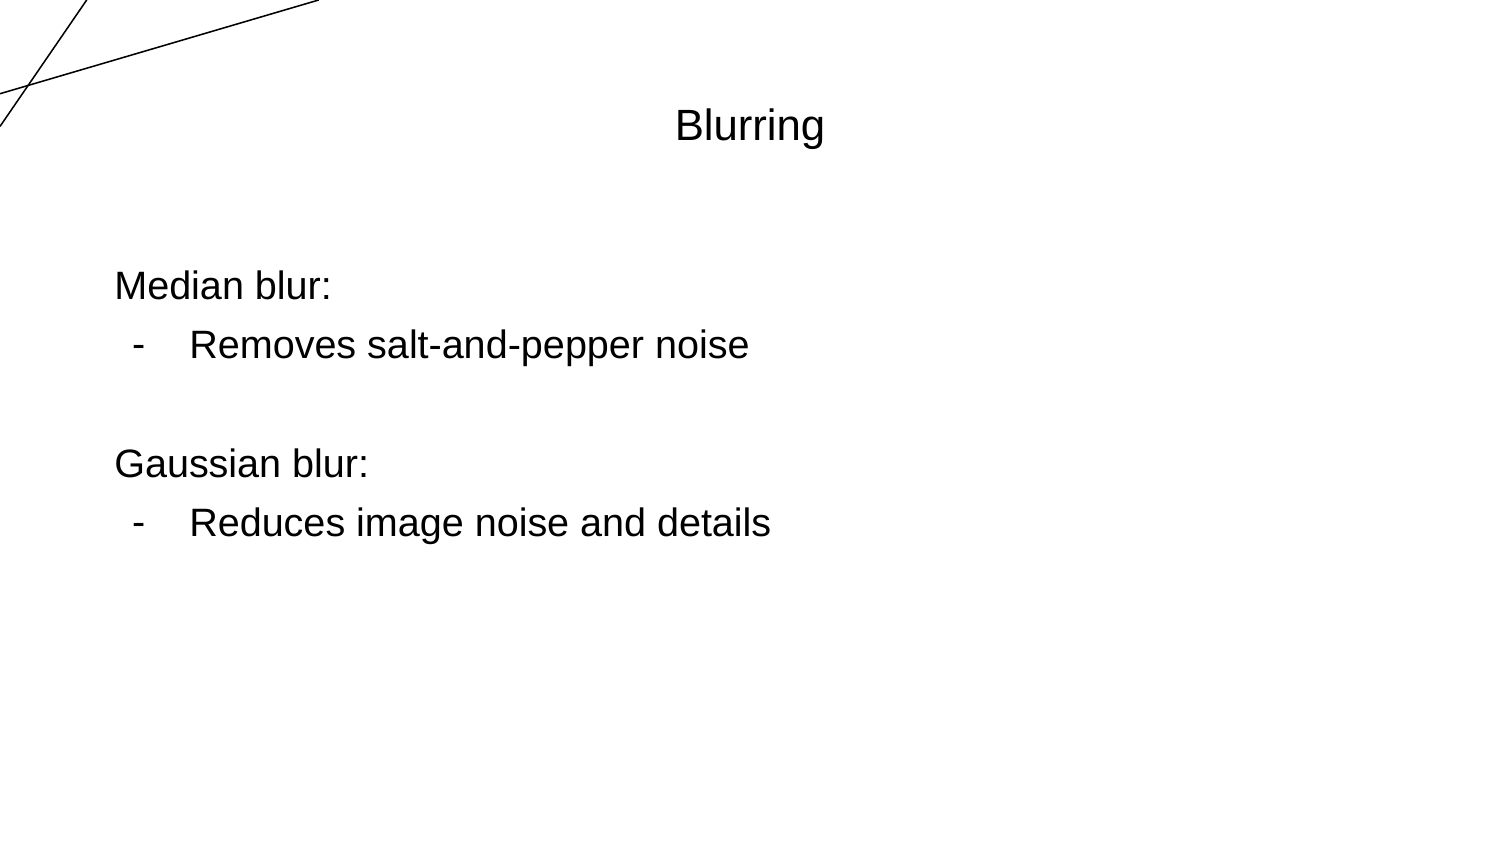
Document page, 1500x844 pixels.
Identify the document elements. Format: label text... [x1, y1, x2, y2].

text_box Median blur: Removes salt-and-pepper noise Gaussian blur: Reduces image noise and details [103, 259, 1397, 801]
title Blurring [103, 44, 1397, 208]
